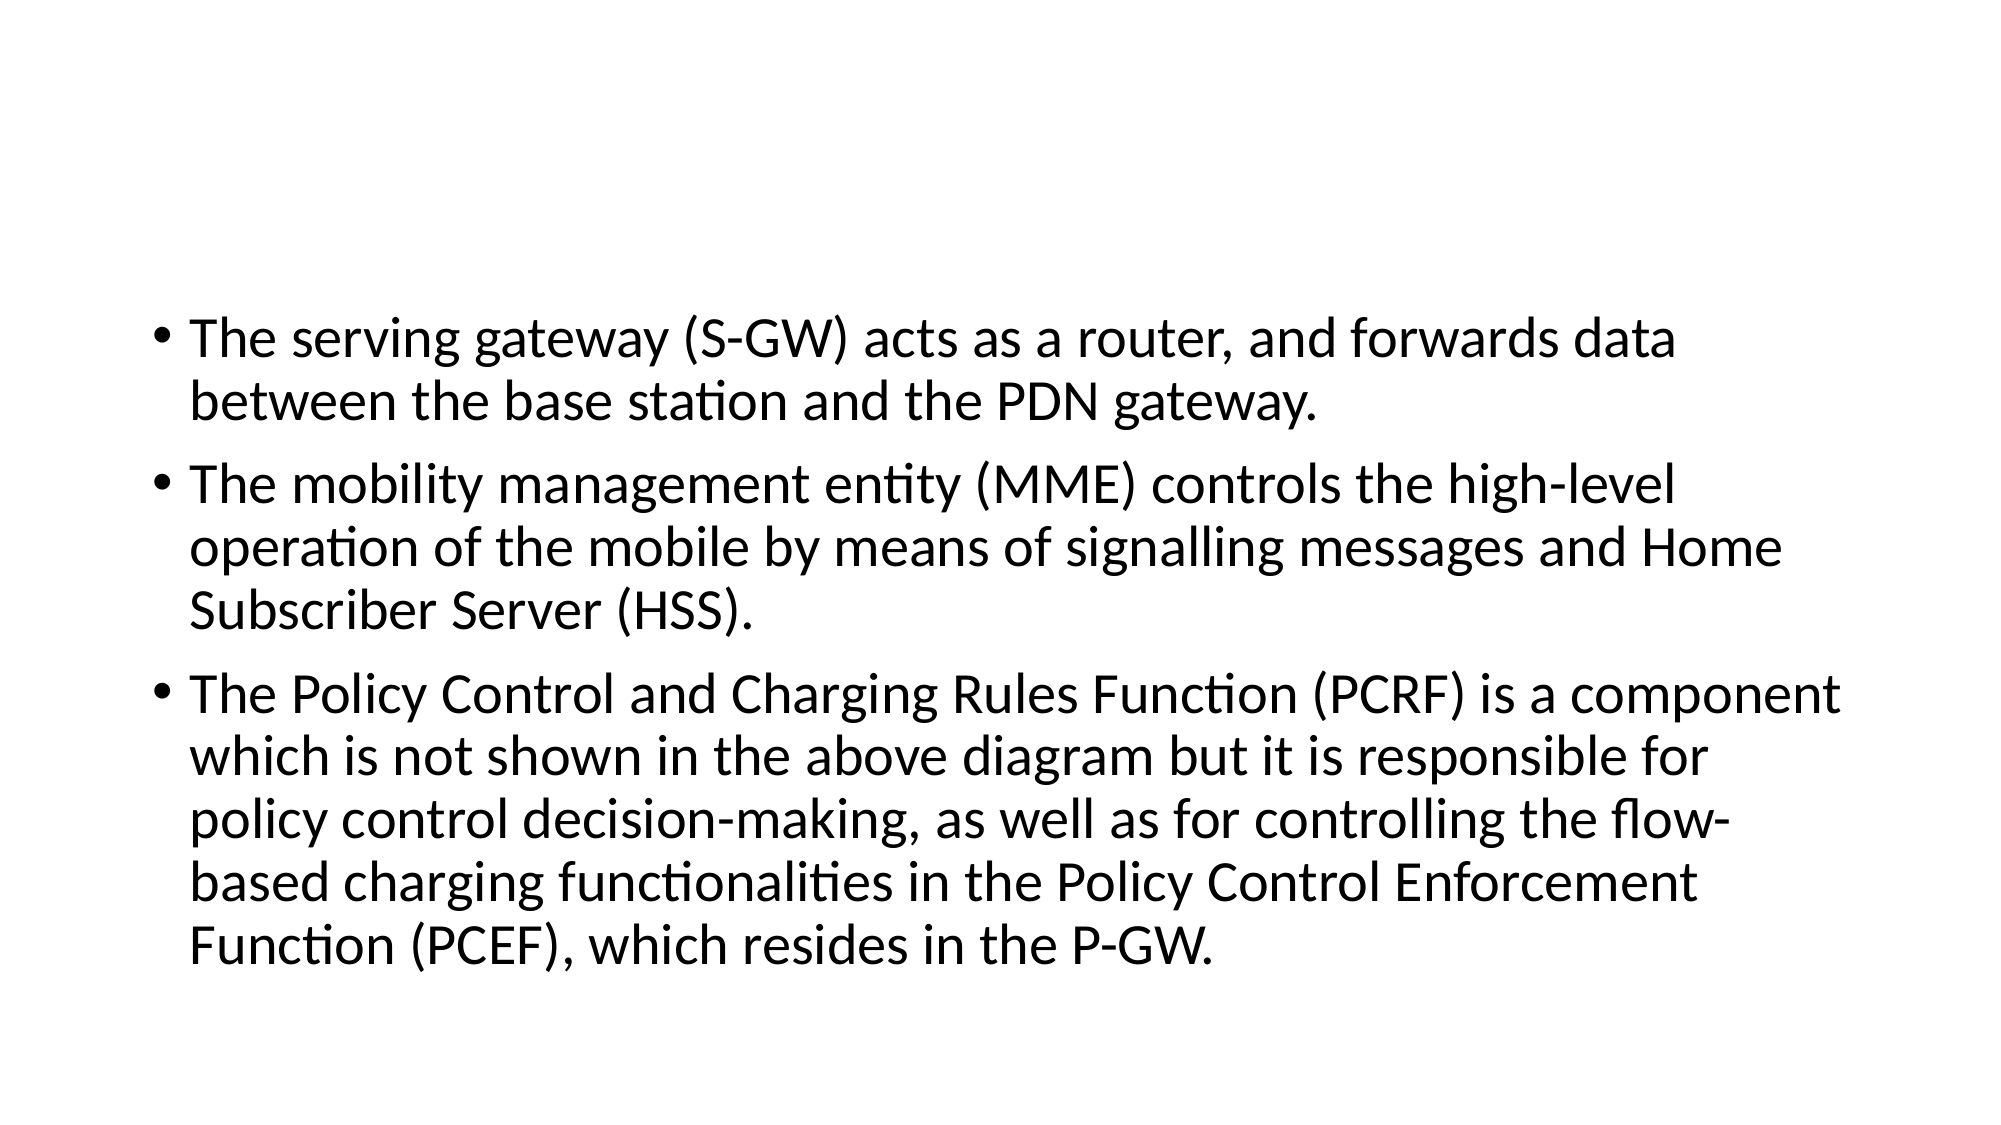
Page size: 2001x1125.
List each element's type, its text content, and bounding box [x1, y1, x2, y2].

list The serving gateway (S-GW) acts as a router, and forwards data between the base station and the PDN gateway. The mobility management entity (MME) controls the high-level operation of the mobile by means of signalling messages and Home Subscriber Server (HSS). The Policy Control and Charging Rules Function (PCRF) is a component which is not shown in the above diagram but it is responsible for policy control decision-making, as well as for controlling the flow-based charging functionalities in the Policy Control Enforcement Function (PCEF), which resides in the P-GW. [137, 299, 1863, 1014]
